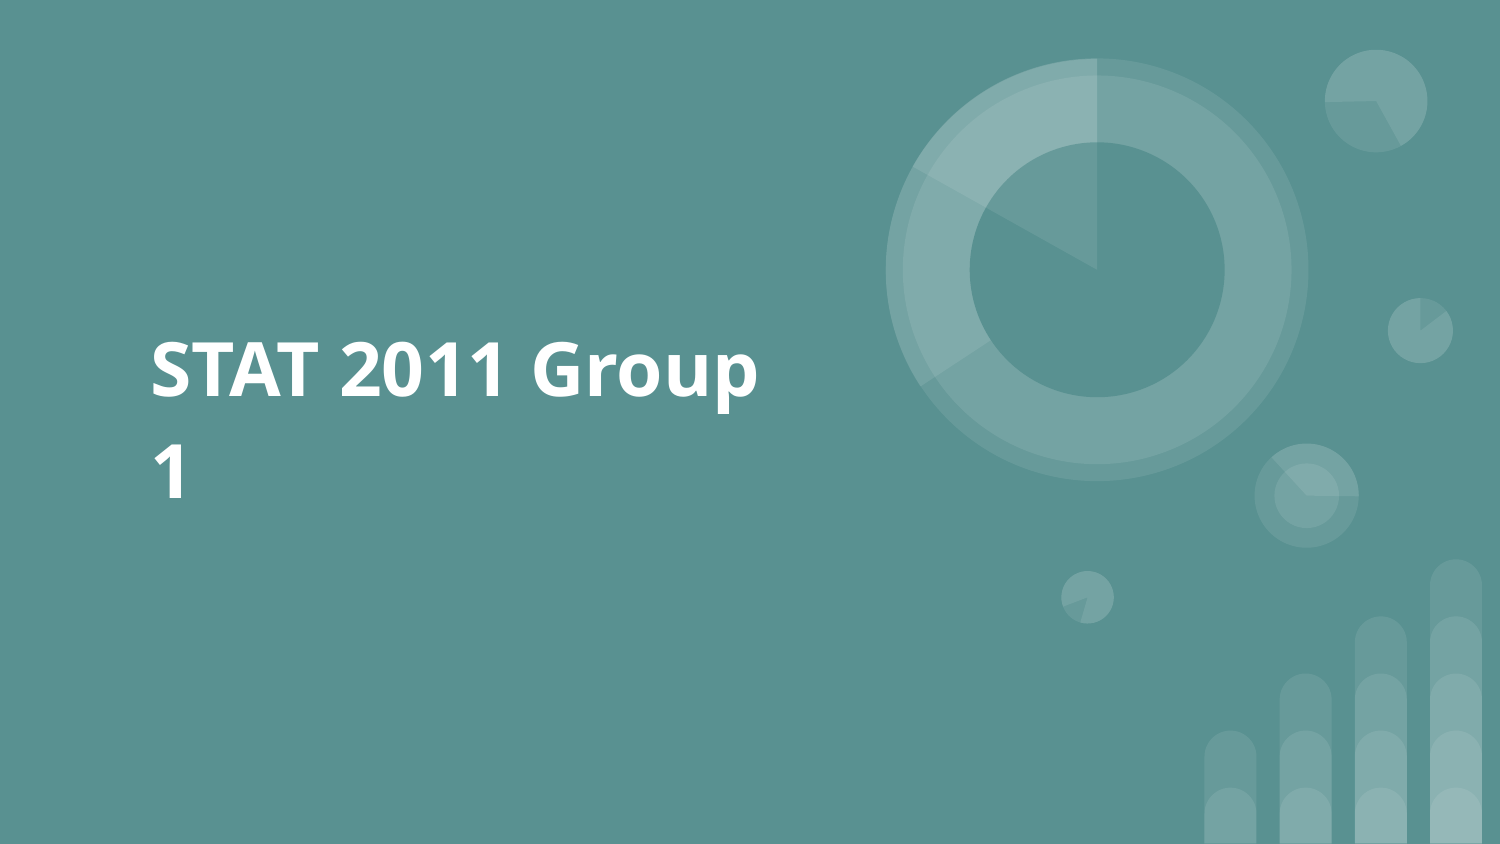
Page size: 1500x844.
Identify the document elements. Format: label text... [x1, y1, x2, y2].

title STAT 2011 Group 1 [135, 264, 834, 572]
